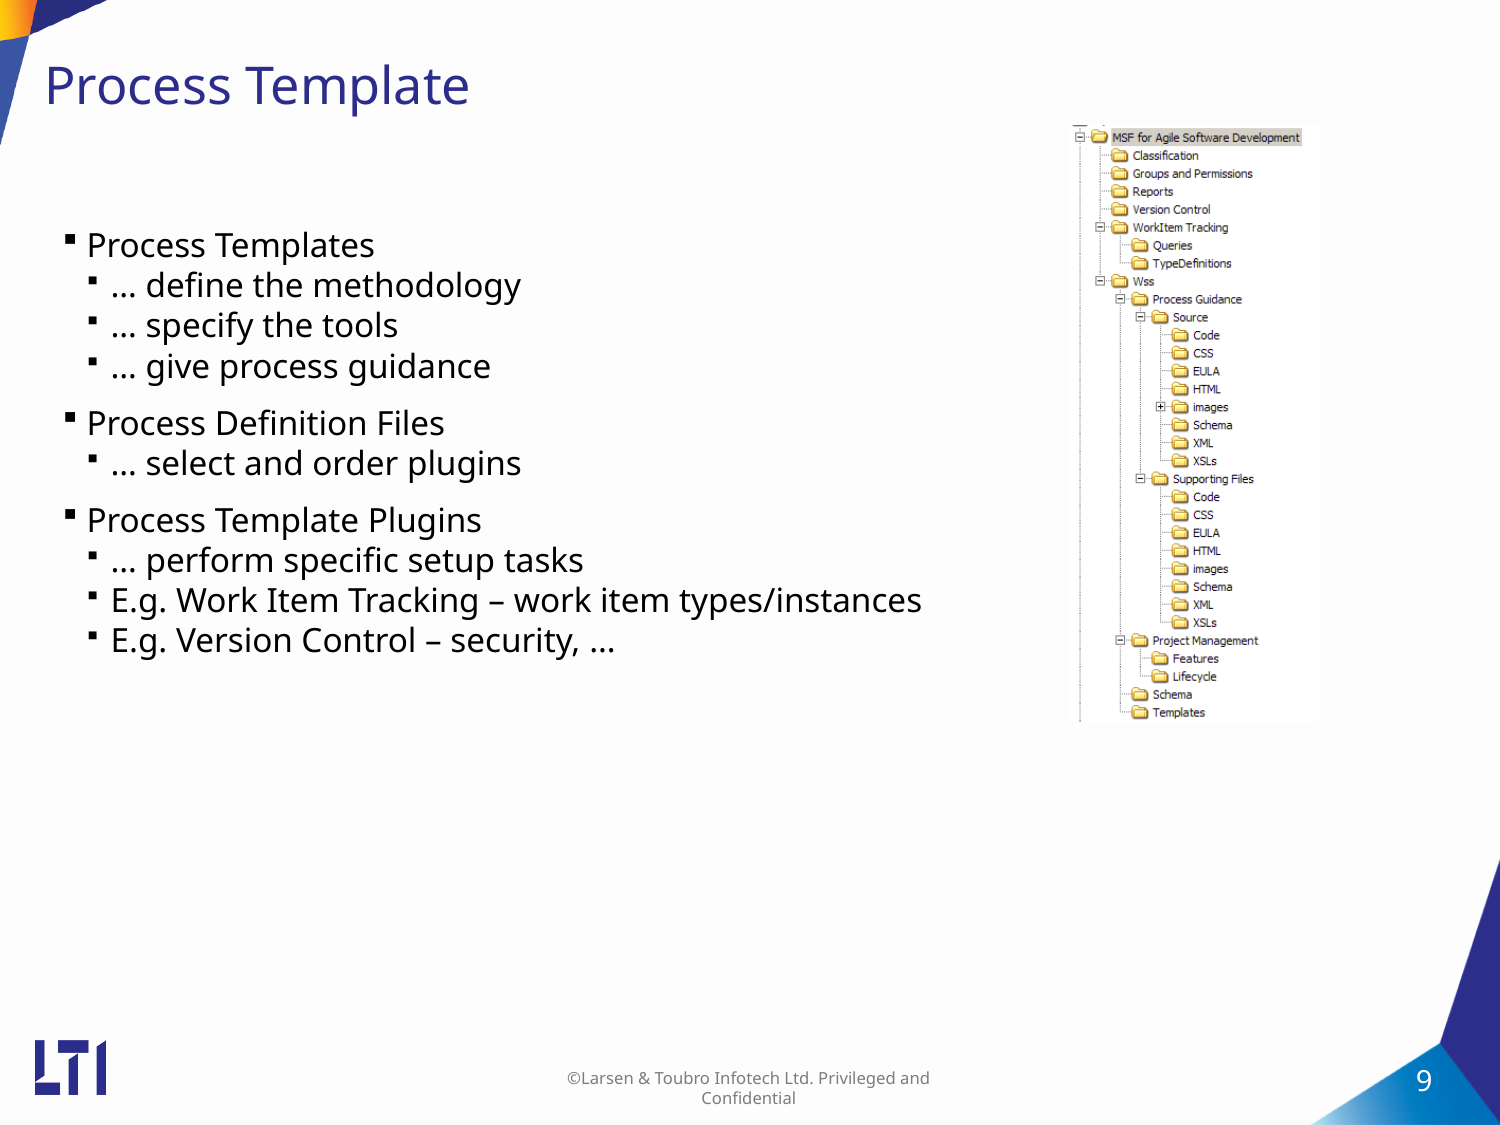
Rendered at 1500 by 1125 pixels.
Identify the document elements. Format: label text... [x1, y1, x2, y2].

picture [35, 1040, 106, 1095]
picture [0, 0, 110, 145]
title Process Template [44, 52, 1455, 116]
list Process Templates … define the methodology … specify the tools … give process guidance Process Definition Files … select and order plugins Process Template Plugins … perform specific setup tasks E.g. Work Item Tracking – work item types/instances E.g. Version Control – security, … [62, 232, 1438, 1083]
picture [1288, 854, 1500, 1125]
picture [1069, 125, 1319, 723]
